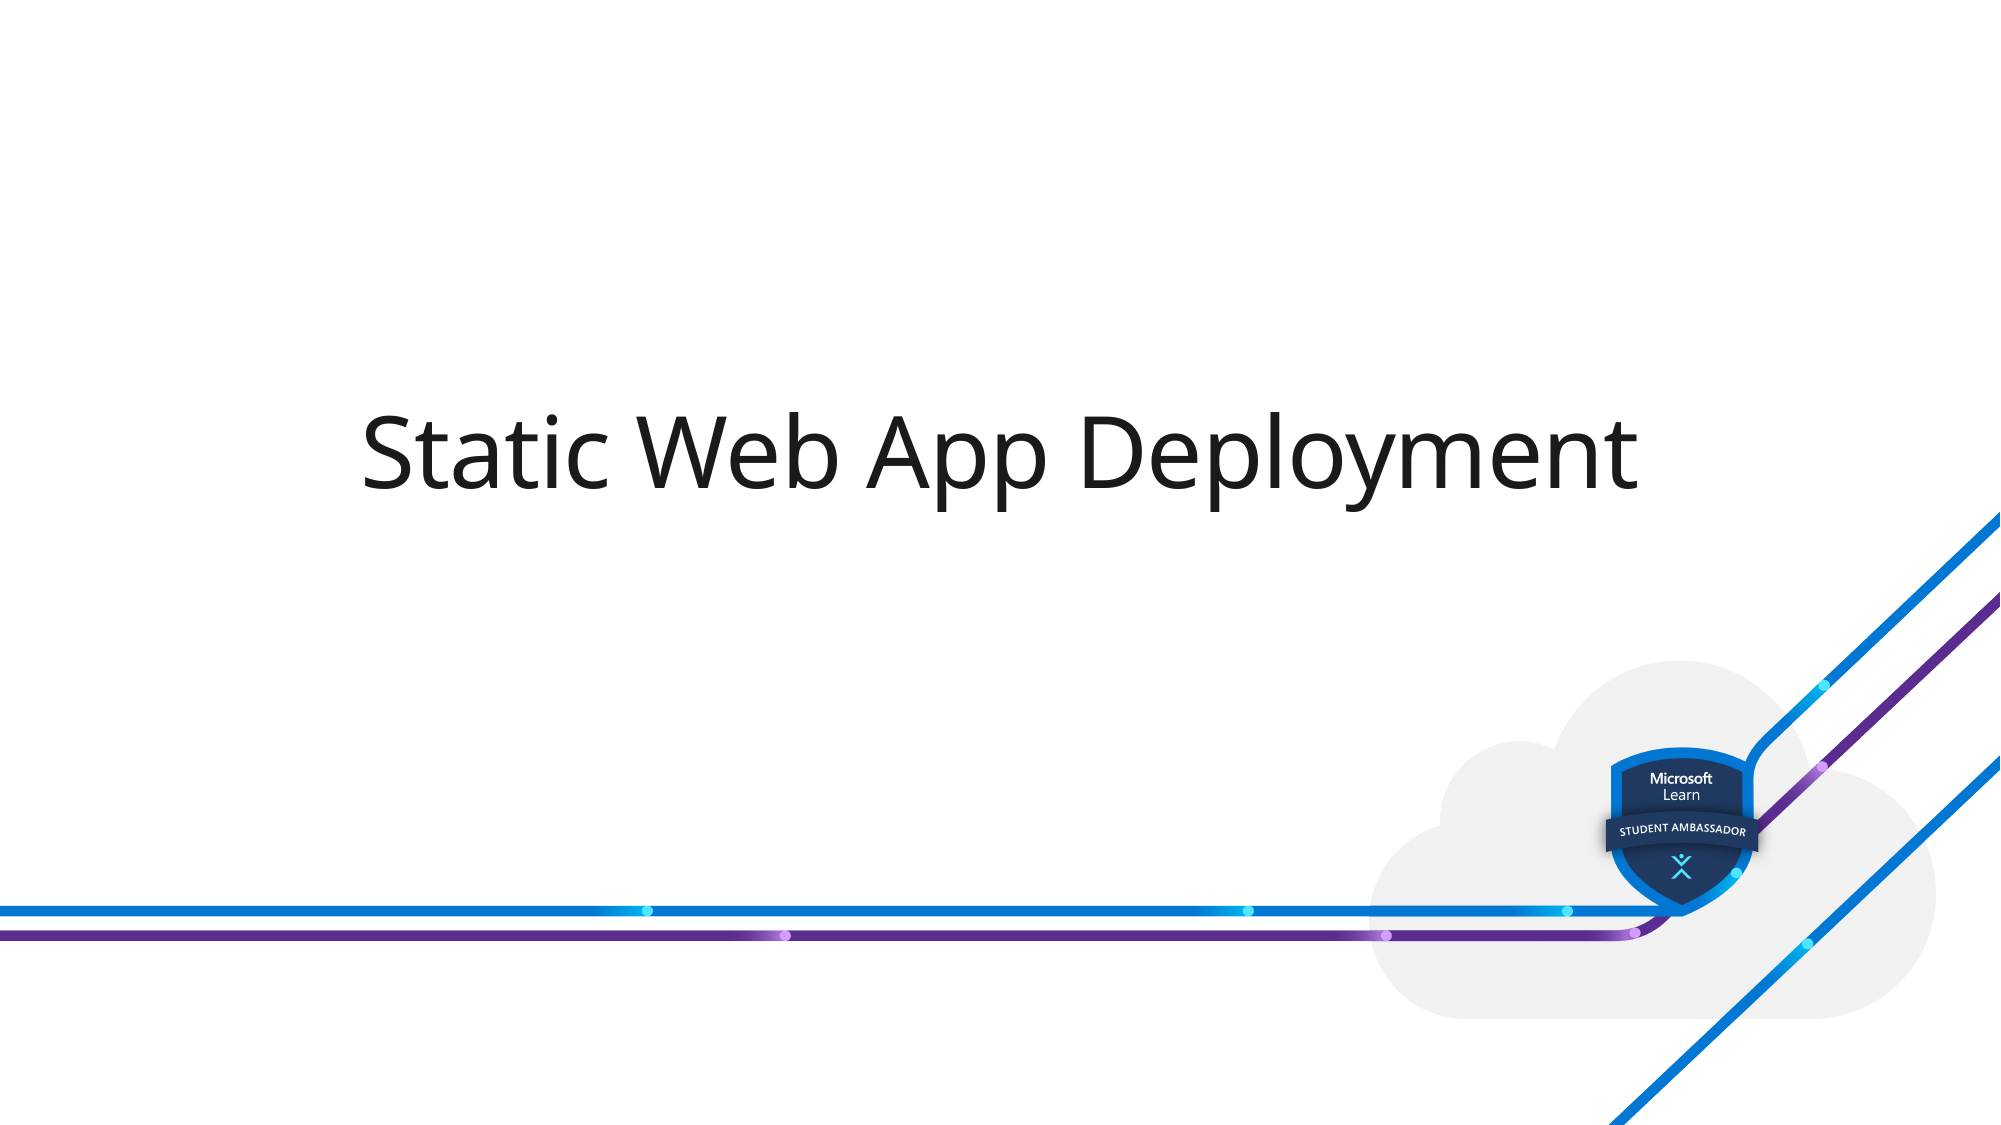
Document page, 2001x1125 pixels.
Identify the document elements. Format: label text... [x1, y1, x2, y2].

picture [0, 363, 2000, 1125]
text_box Static Web App Deployment [96, 402, 1904, 511]
